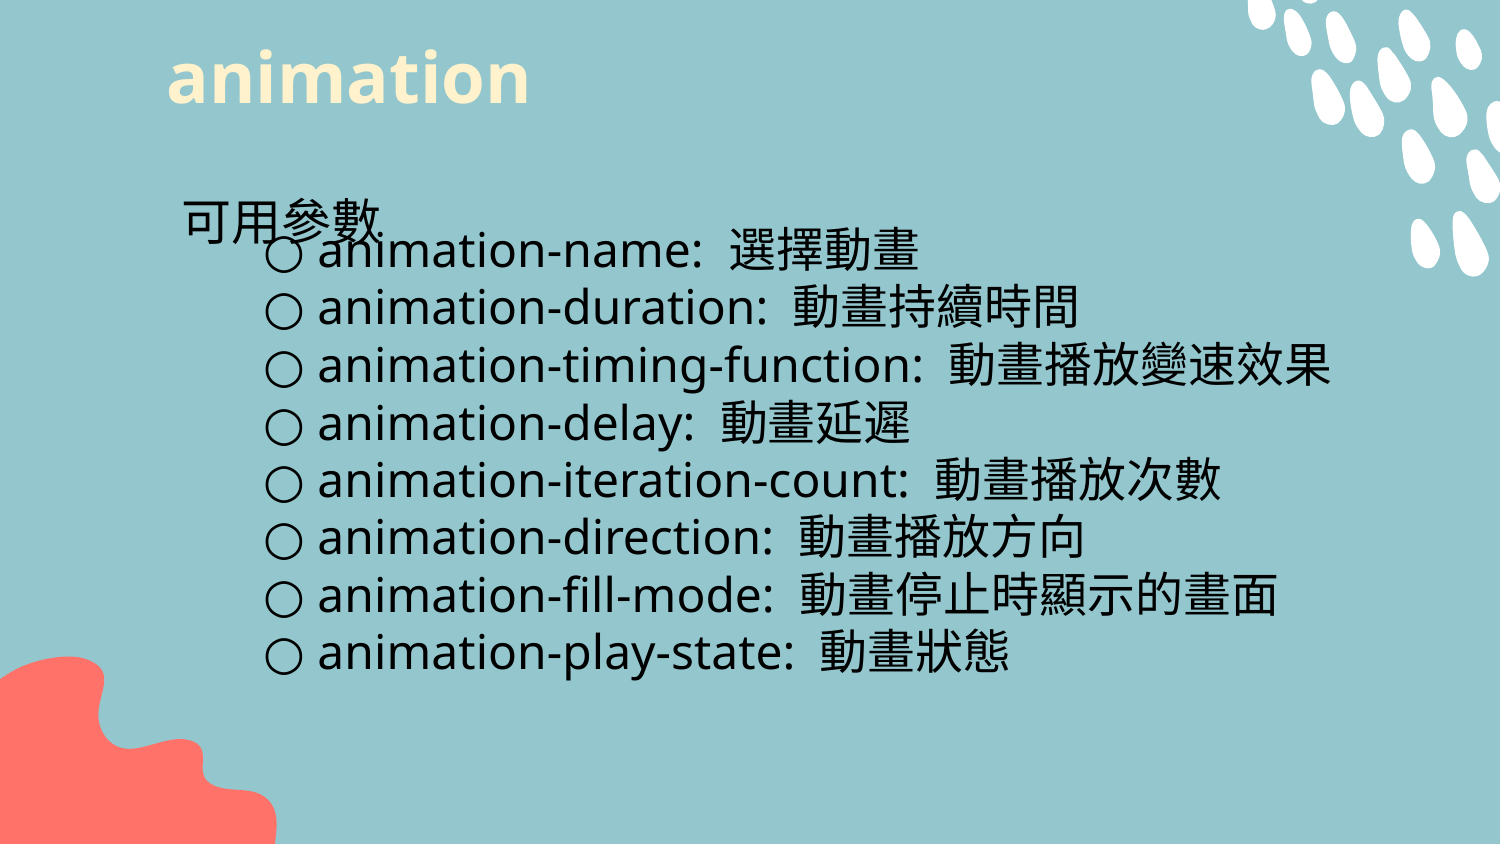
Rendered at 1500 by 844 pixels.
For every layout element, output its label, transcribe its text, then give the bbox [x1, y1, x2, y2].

text_box 可用參數 [166, 115, 1484, 226]
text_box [1185, 471, 1189, 622]
title animation [151, 0, 1438, 133]
text_box ○ animation-name: 選擇動畫 ○ animation-duration: 動畫持續時間 ○ animation-timing-function: 動畫播放變速效果 ○ animation-delay: 動畫延遲 ○ animation-iteration-count: 動畫播放次數 ○ animation-direction: 動畫播放方向 ○ animation-fill-mode: 動畫停止時顯示的畫面 ○ animation-play-state: 動畫狀態 [248, 204, 1460, 818]
